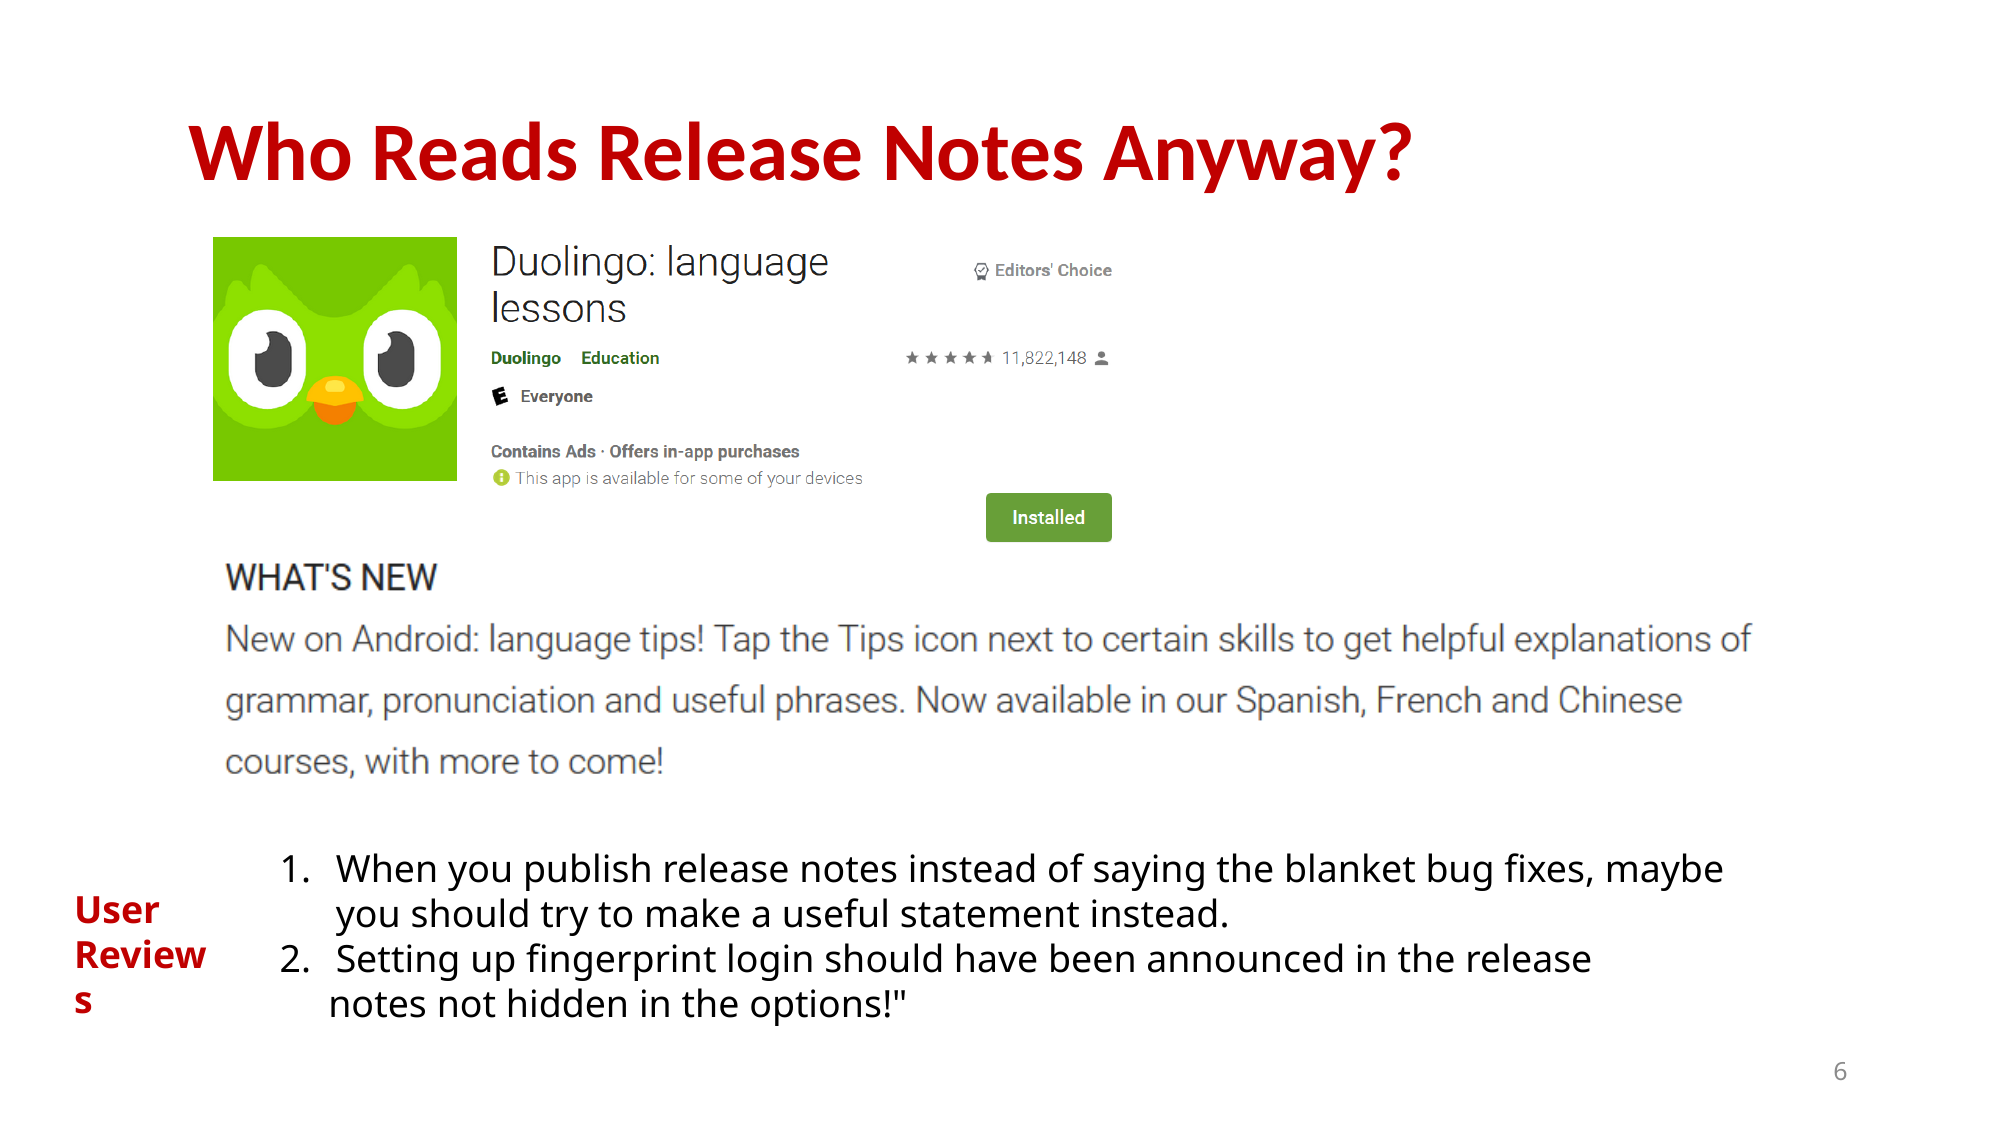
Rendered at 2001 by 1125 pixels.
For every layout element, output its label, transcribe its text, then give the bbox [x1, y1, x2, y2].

text_box When you publish release notes instead of saying the blanket bug fixes, maybe you should try to make a useful statement instead. Setting up fingerprint login should have been announced in the release notes not hidden in the options!" [264, 837, 1745, 1078]
picture [188, 215, 1848, 832]
slide_number 6 [1412, 1042, 1863, 1103]
text_box User Reviews [59, 878, 239, 1028]
title Who Reads Release Notes Anyway? [173, 44, 1899, 263]
